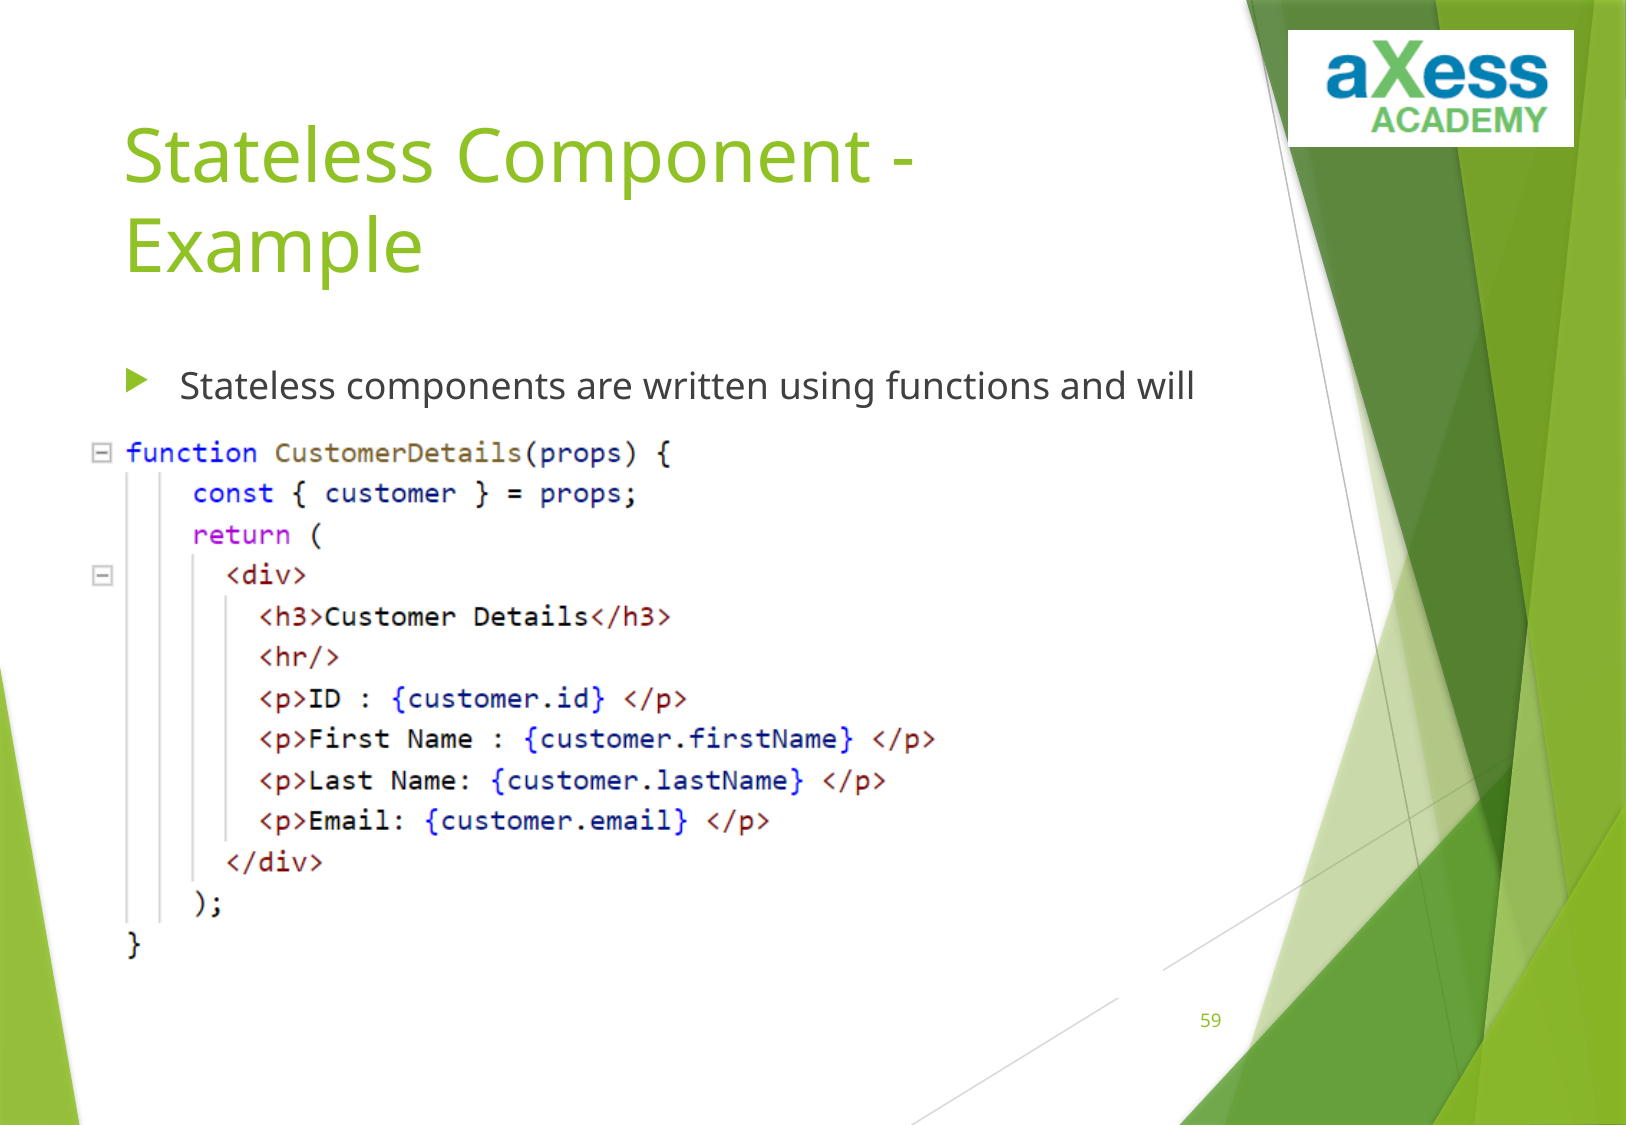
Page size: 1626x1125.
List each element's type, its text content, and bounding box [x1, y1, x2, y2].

title Stateless Component - Example [108, 99, 1237, 317]
list Stateless components are written using functions and will receive only props In our example, CustomerDetails is the stateless component Its responsibility is to just display the details of the customer which it receives in the props object [108, 354, 1237, 991]
picture [86, 411, 1163, 998]
slide_number 58 [1145, 991, 1237, 1051]
picture [1288, 30, 1574, 147]
